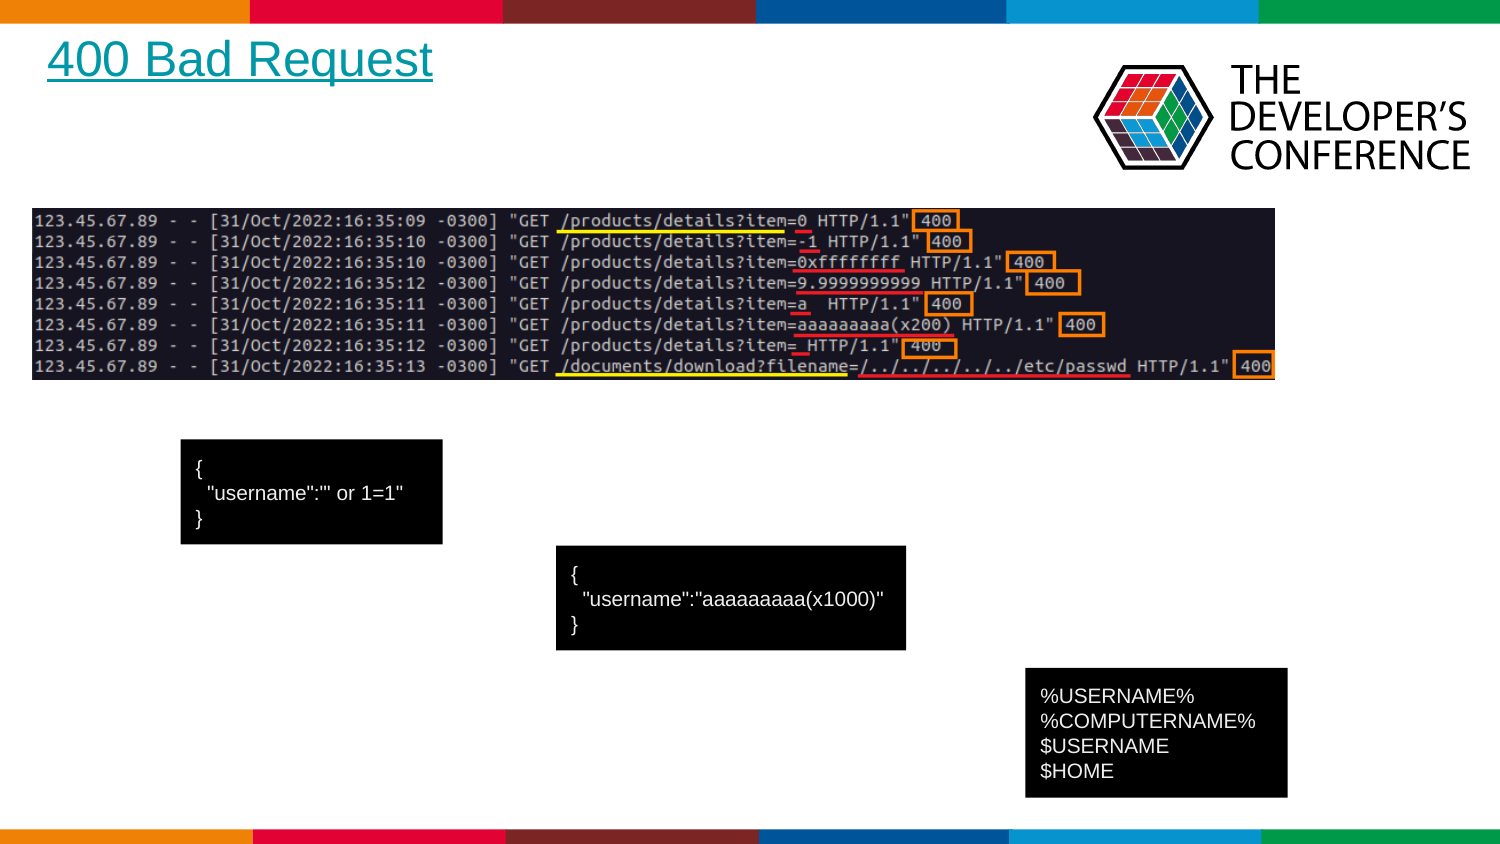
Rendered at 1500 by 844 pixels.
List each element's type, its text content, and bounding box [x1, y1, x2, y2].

text_box { "username":"' or 1=1" } [180, 439, 443, 545]
text_box %USERNAME% %COMPUTERNAME% $USERNAME $HOME [1025, 667, 1288, 798]
text_box { "username":"aaaaaaaaa(x1000)" } [556, 545, 907, 651]
picture [32, 208, 1275, 380]
title 400 Bad Request [32, 11, 1430, 110]
picture [1075, 47, 1486, 186]
